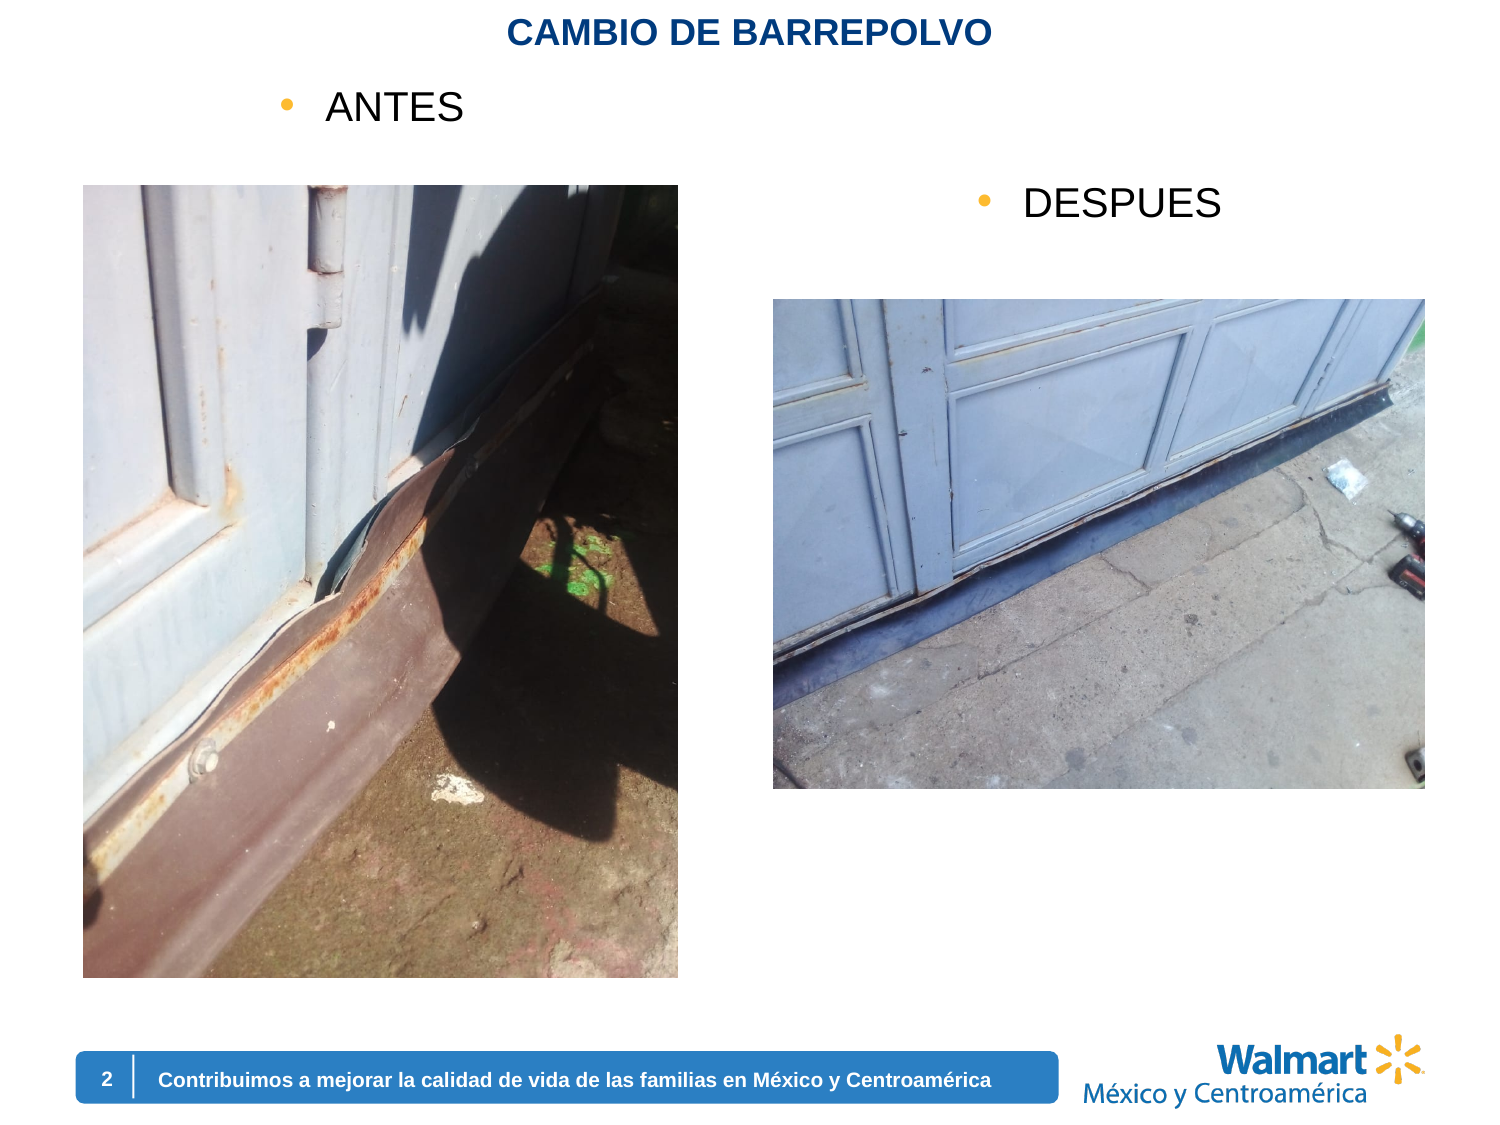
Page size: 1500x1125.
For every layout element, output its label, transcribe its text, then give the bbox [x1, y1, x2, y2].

picture [772, 299, 1426, 789]
text_box ANTES [65, 79, 678, 205]
picture [1084, 1034, 1425, 1109]
picture [82, 184, 678, 979]
text_box DESPUES [792, 168, 1406, 294]
footer Contribuimos a mejorar la calidad de vida de las familias en México y Centroamérica [142, 1058, 1024, 1093]
title CAMBIO DE BARREPOLVO [74, 0, 1426, 61]
